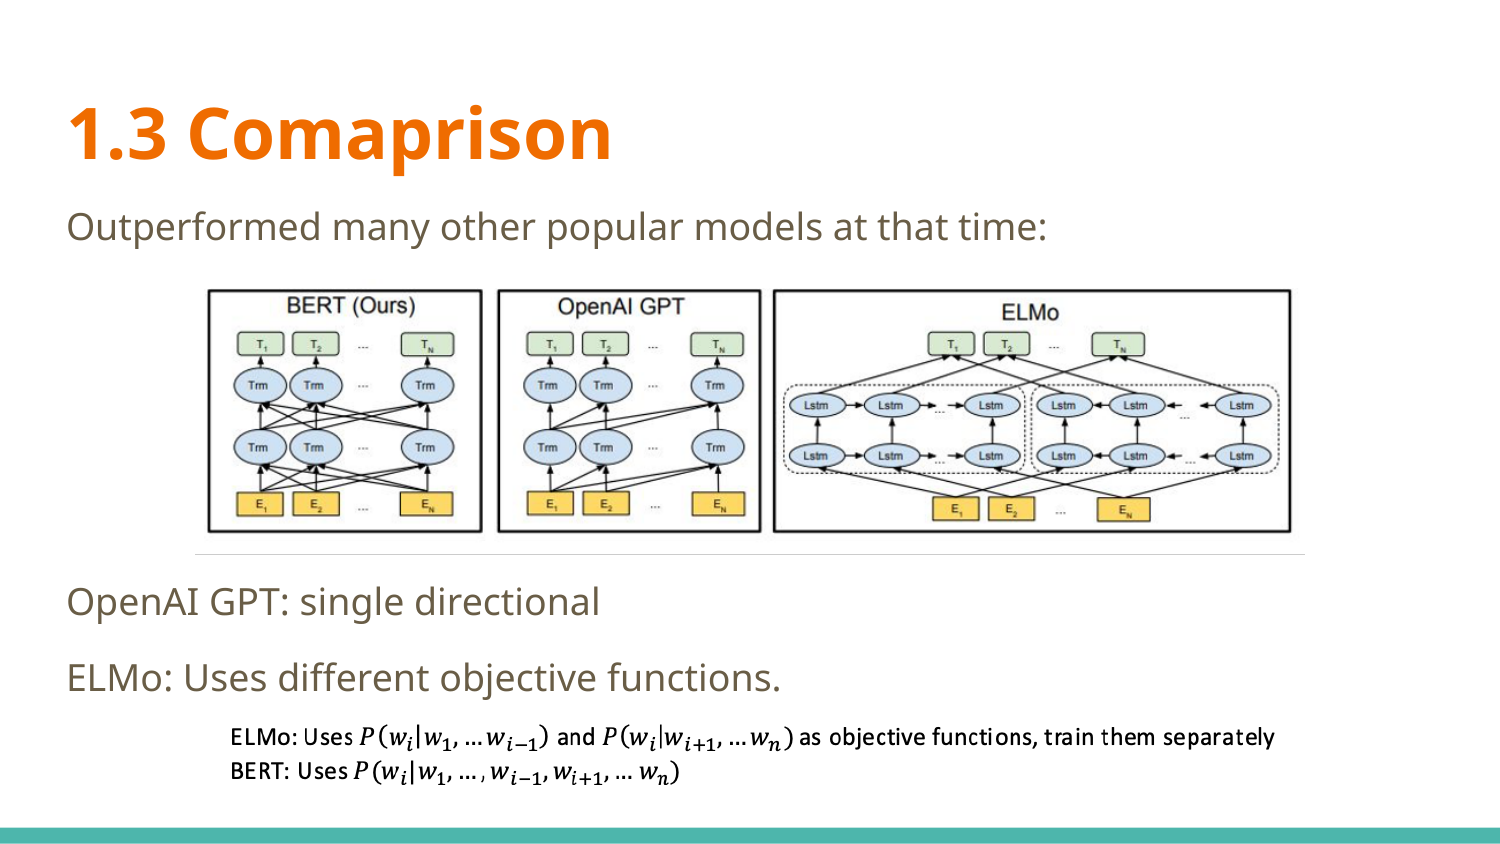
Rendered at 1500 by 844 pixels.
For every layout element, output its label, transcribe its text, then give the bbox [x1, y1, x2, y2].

picture [218, 717, 1282, 791]
list OpenAI GPT: single directional ELMo: Uses different objective functions. [51, 555, 1449, 844]
picture [195, 279, 1305, 557]
text_box Outperformed many other popular models at that time: [51, 181, 1114, 263]
title 1.3 Comaprison [51, 72, 1449, 189]
